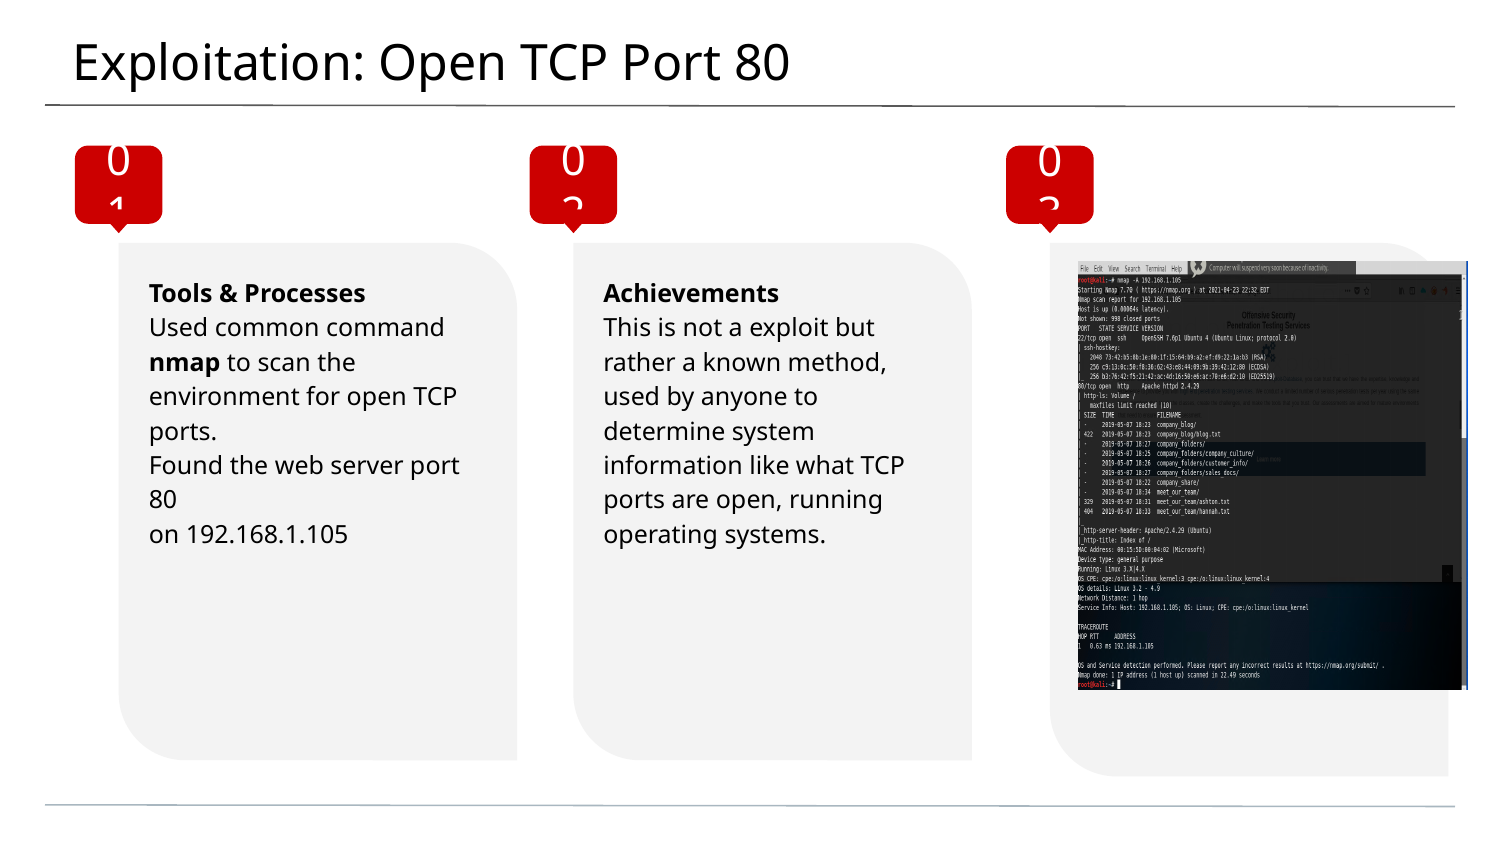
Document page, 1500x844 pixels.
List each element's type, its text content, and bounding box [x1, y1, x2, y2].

text_box [1439, 697, 1449, 777]
text_box Tools & Processes Used common command nmap to scan the environment for open TCP ports. Found the web server port 80 on 192.168.1.105 [118, 242, 508, 761]
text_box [529, 145, 618, 234]
text_box Achievements This is not a exploit but rather a known method, used by anyone to determine system information like what TCP ports are open, running operating systems. [573, 242, 972, 761]
text_box [508, 275, 518, 761]
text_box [74, 145, 163, 234]
picture [1078, 261, 1469, 691]
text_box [1005, 145, 1094, 234]
text_box [INSERT: screenshot or command output illustrating the exploit.] [1050, 242, 1439, 777]
title Exploitation: Open TCP Port 80 [0, 0, 1500, 88]
